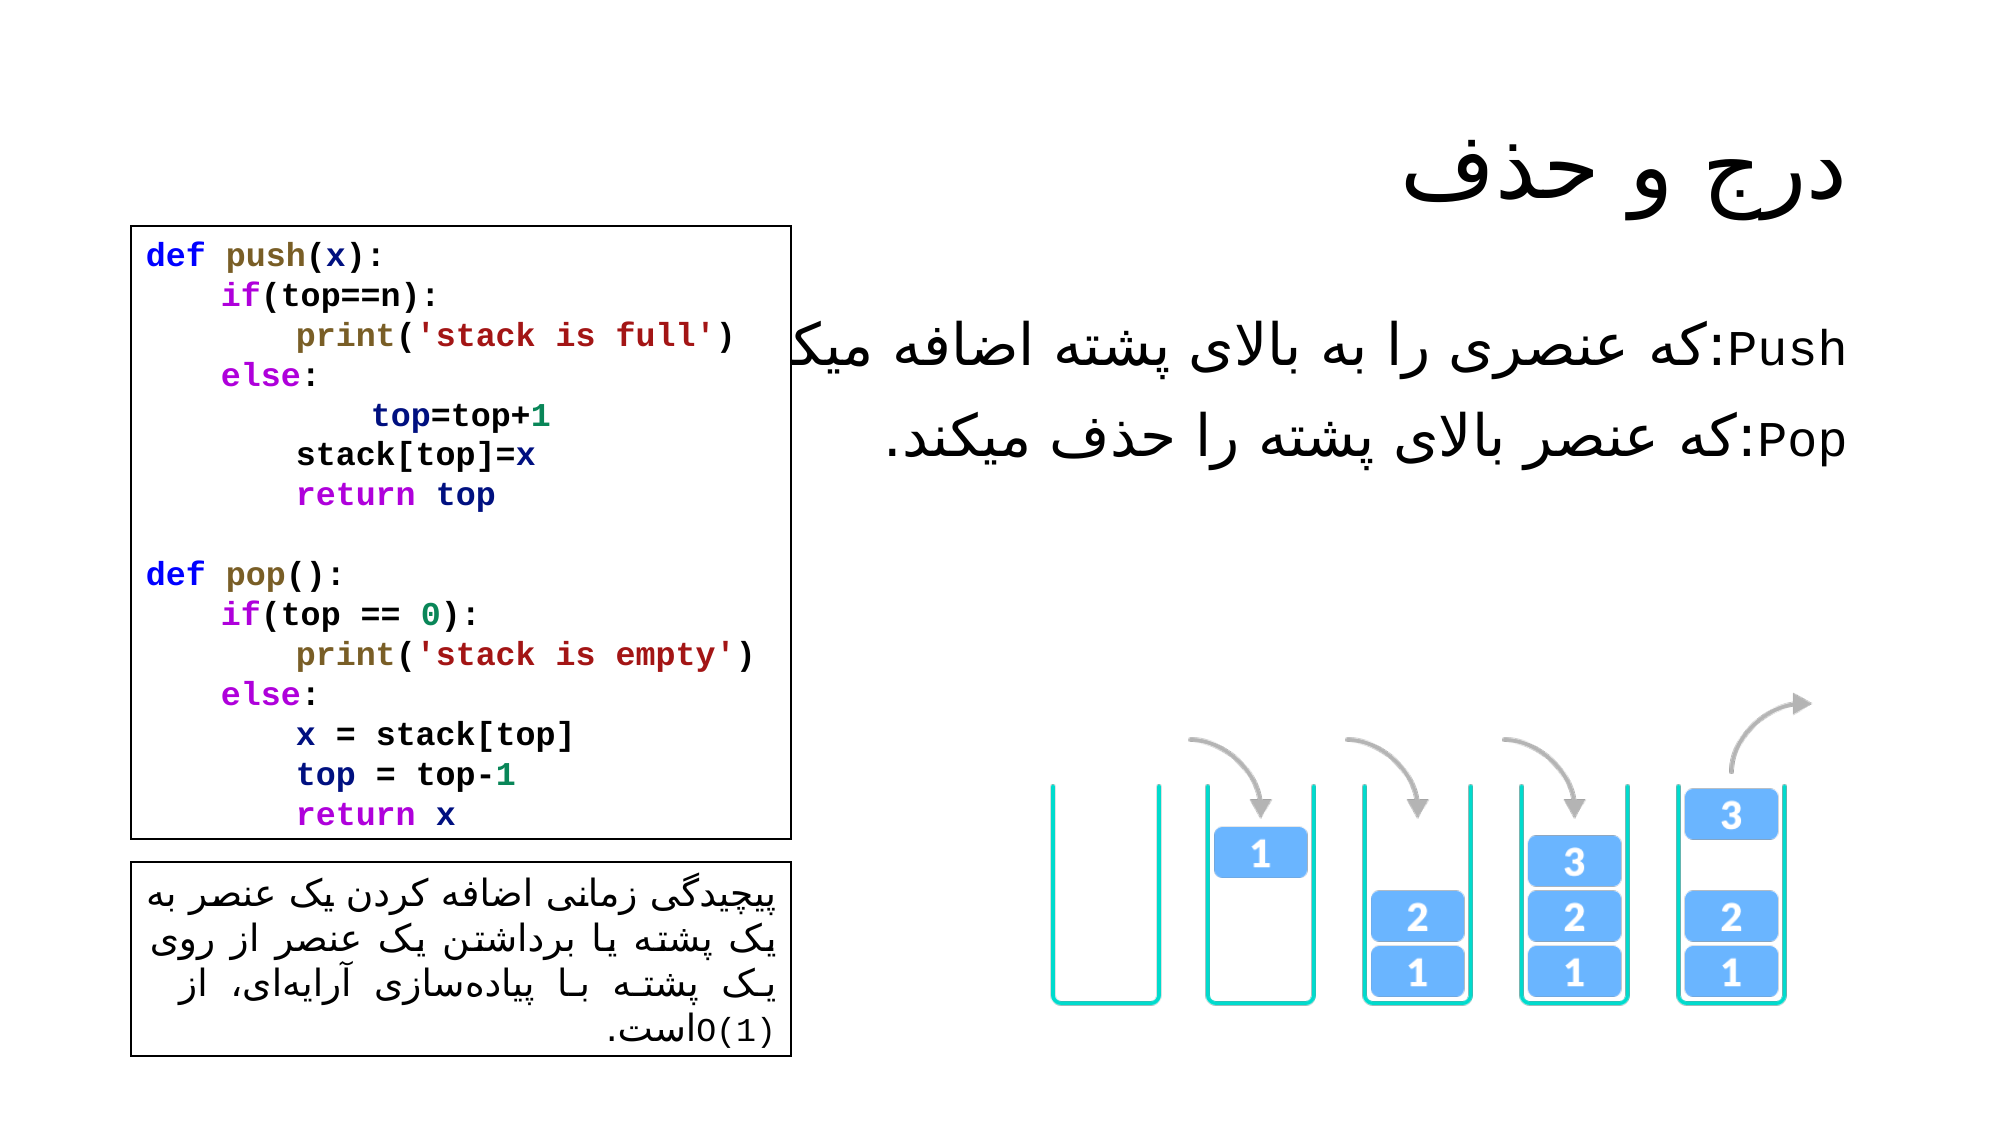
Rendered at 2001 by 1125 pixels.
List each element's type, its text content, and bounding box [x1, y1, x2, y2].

title درج و حذف [137, 59, 1863, 278]
picture [1000, 640, 1863, 1014]
list Push: که عنصری را به بالای پشته اضافه میکند. Pop: که عنصر بالای پشته را حذف میکند. [137, 299, 1863, 1014]
text_box پیچیدگی زمانی اضافه کردن یک عنصر به یک پشته یا برداشتن یک عنصر از روی یک پشته با پیاده‌سازی آرایه‌ای، از O(1)است. [130, 861, 792, 1057]
text_box def push(x): if(top==n): print('stack is full') else: top=top+1 stack[top]=x return top def pop(): if(top == 0): print('stack is empty') else: x = stack[top] top = top-1 return x [130, 225, 792, 840]
